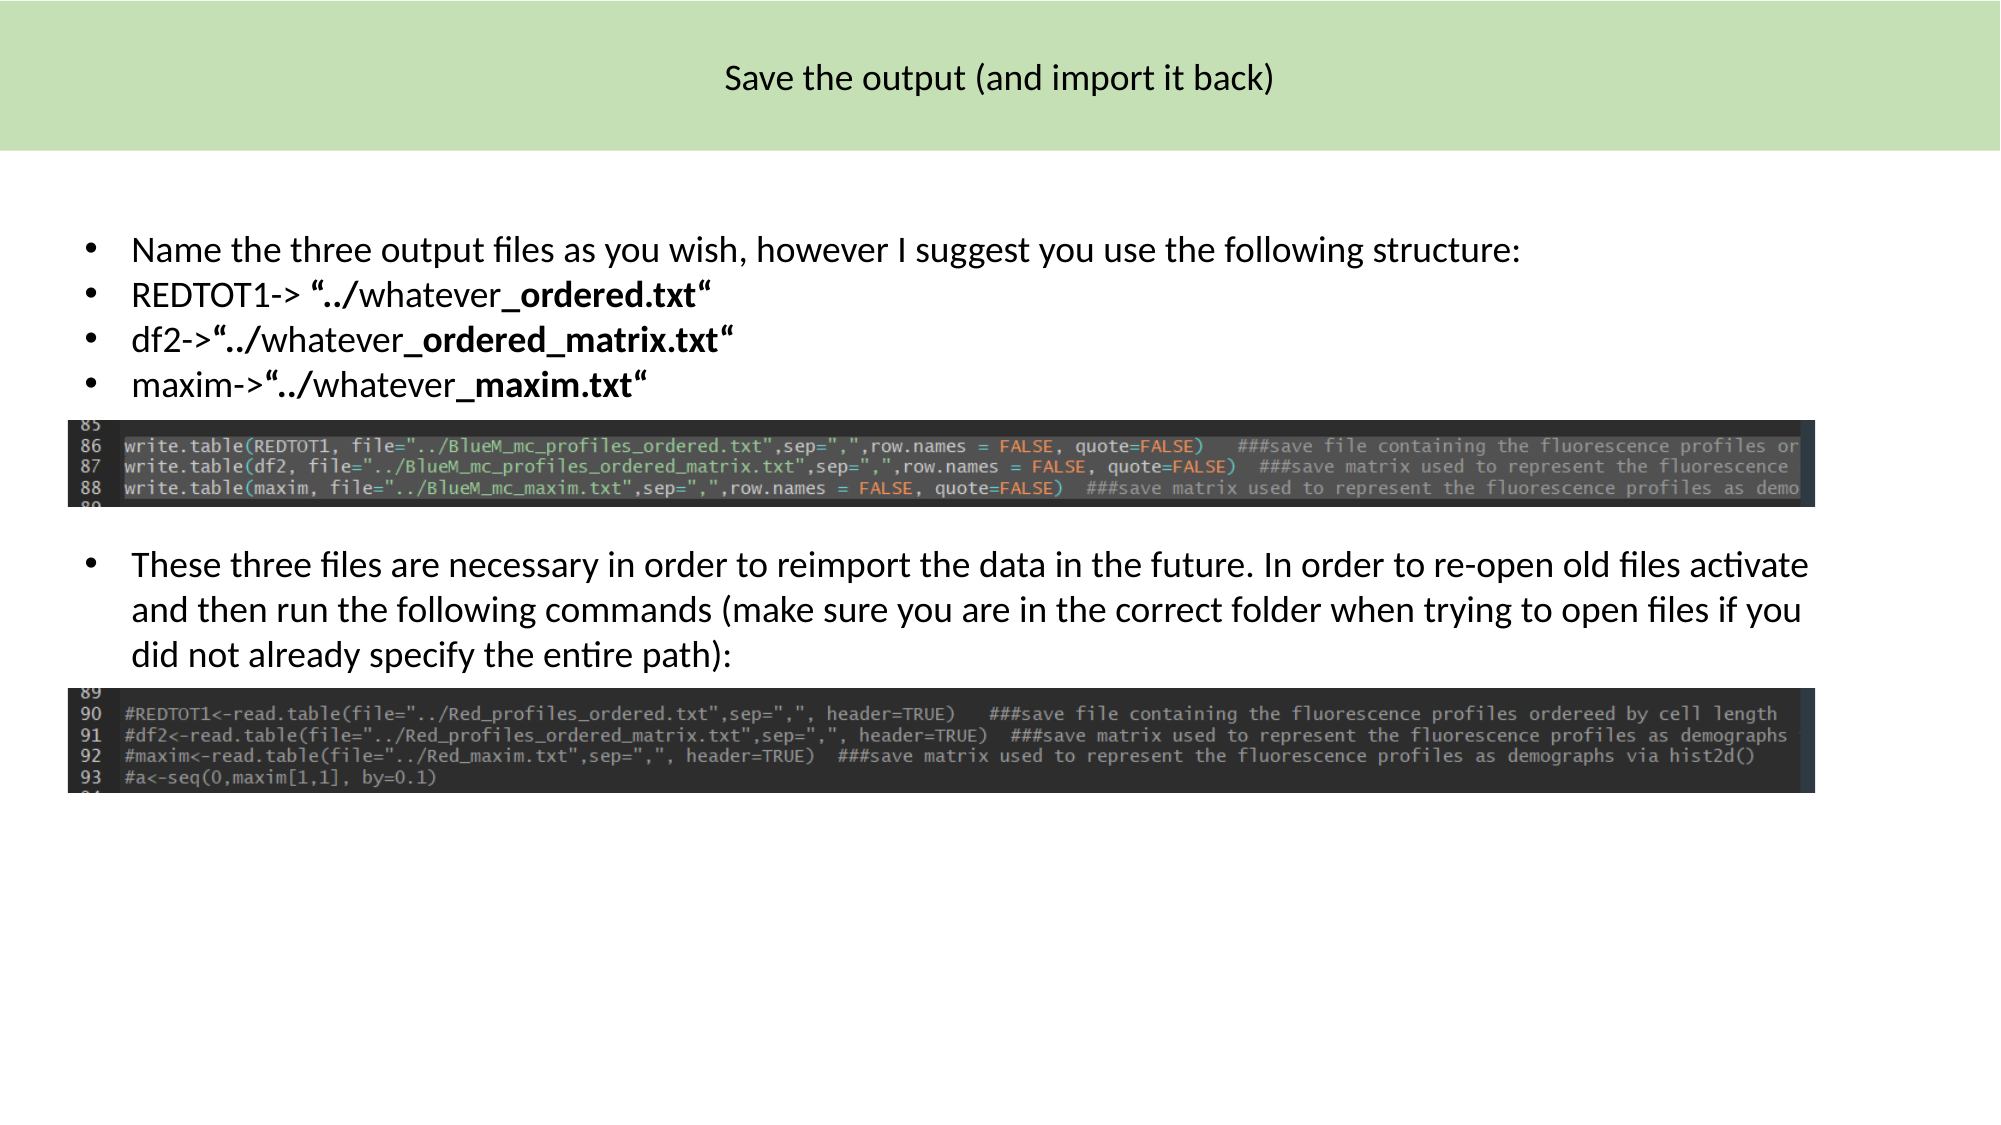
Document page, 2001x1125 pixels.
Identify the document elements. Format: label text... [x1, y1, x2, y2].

picture [67, 688, 1816, 793]
picture [67, 420, 1816, 507]
text_box Name the three output files as you wish, however I suggest you use the following structure: REDTOT1-> “../whatever_ordered.txt“ df2->“../whatever_ordered_matrix.txt“ maxim->“../whatever_maxim.txt“ These three files are necessary in order to reimport the data in the future. In order to re-open old files activate and then run the following commands (make sure you are in the correct folder when trying to open files if you did not already specify the entire path): [69, 217, 1850, 908]
text_box Save the output (and import it back) [0, 0, 2000, 151]
